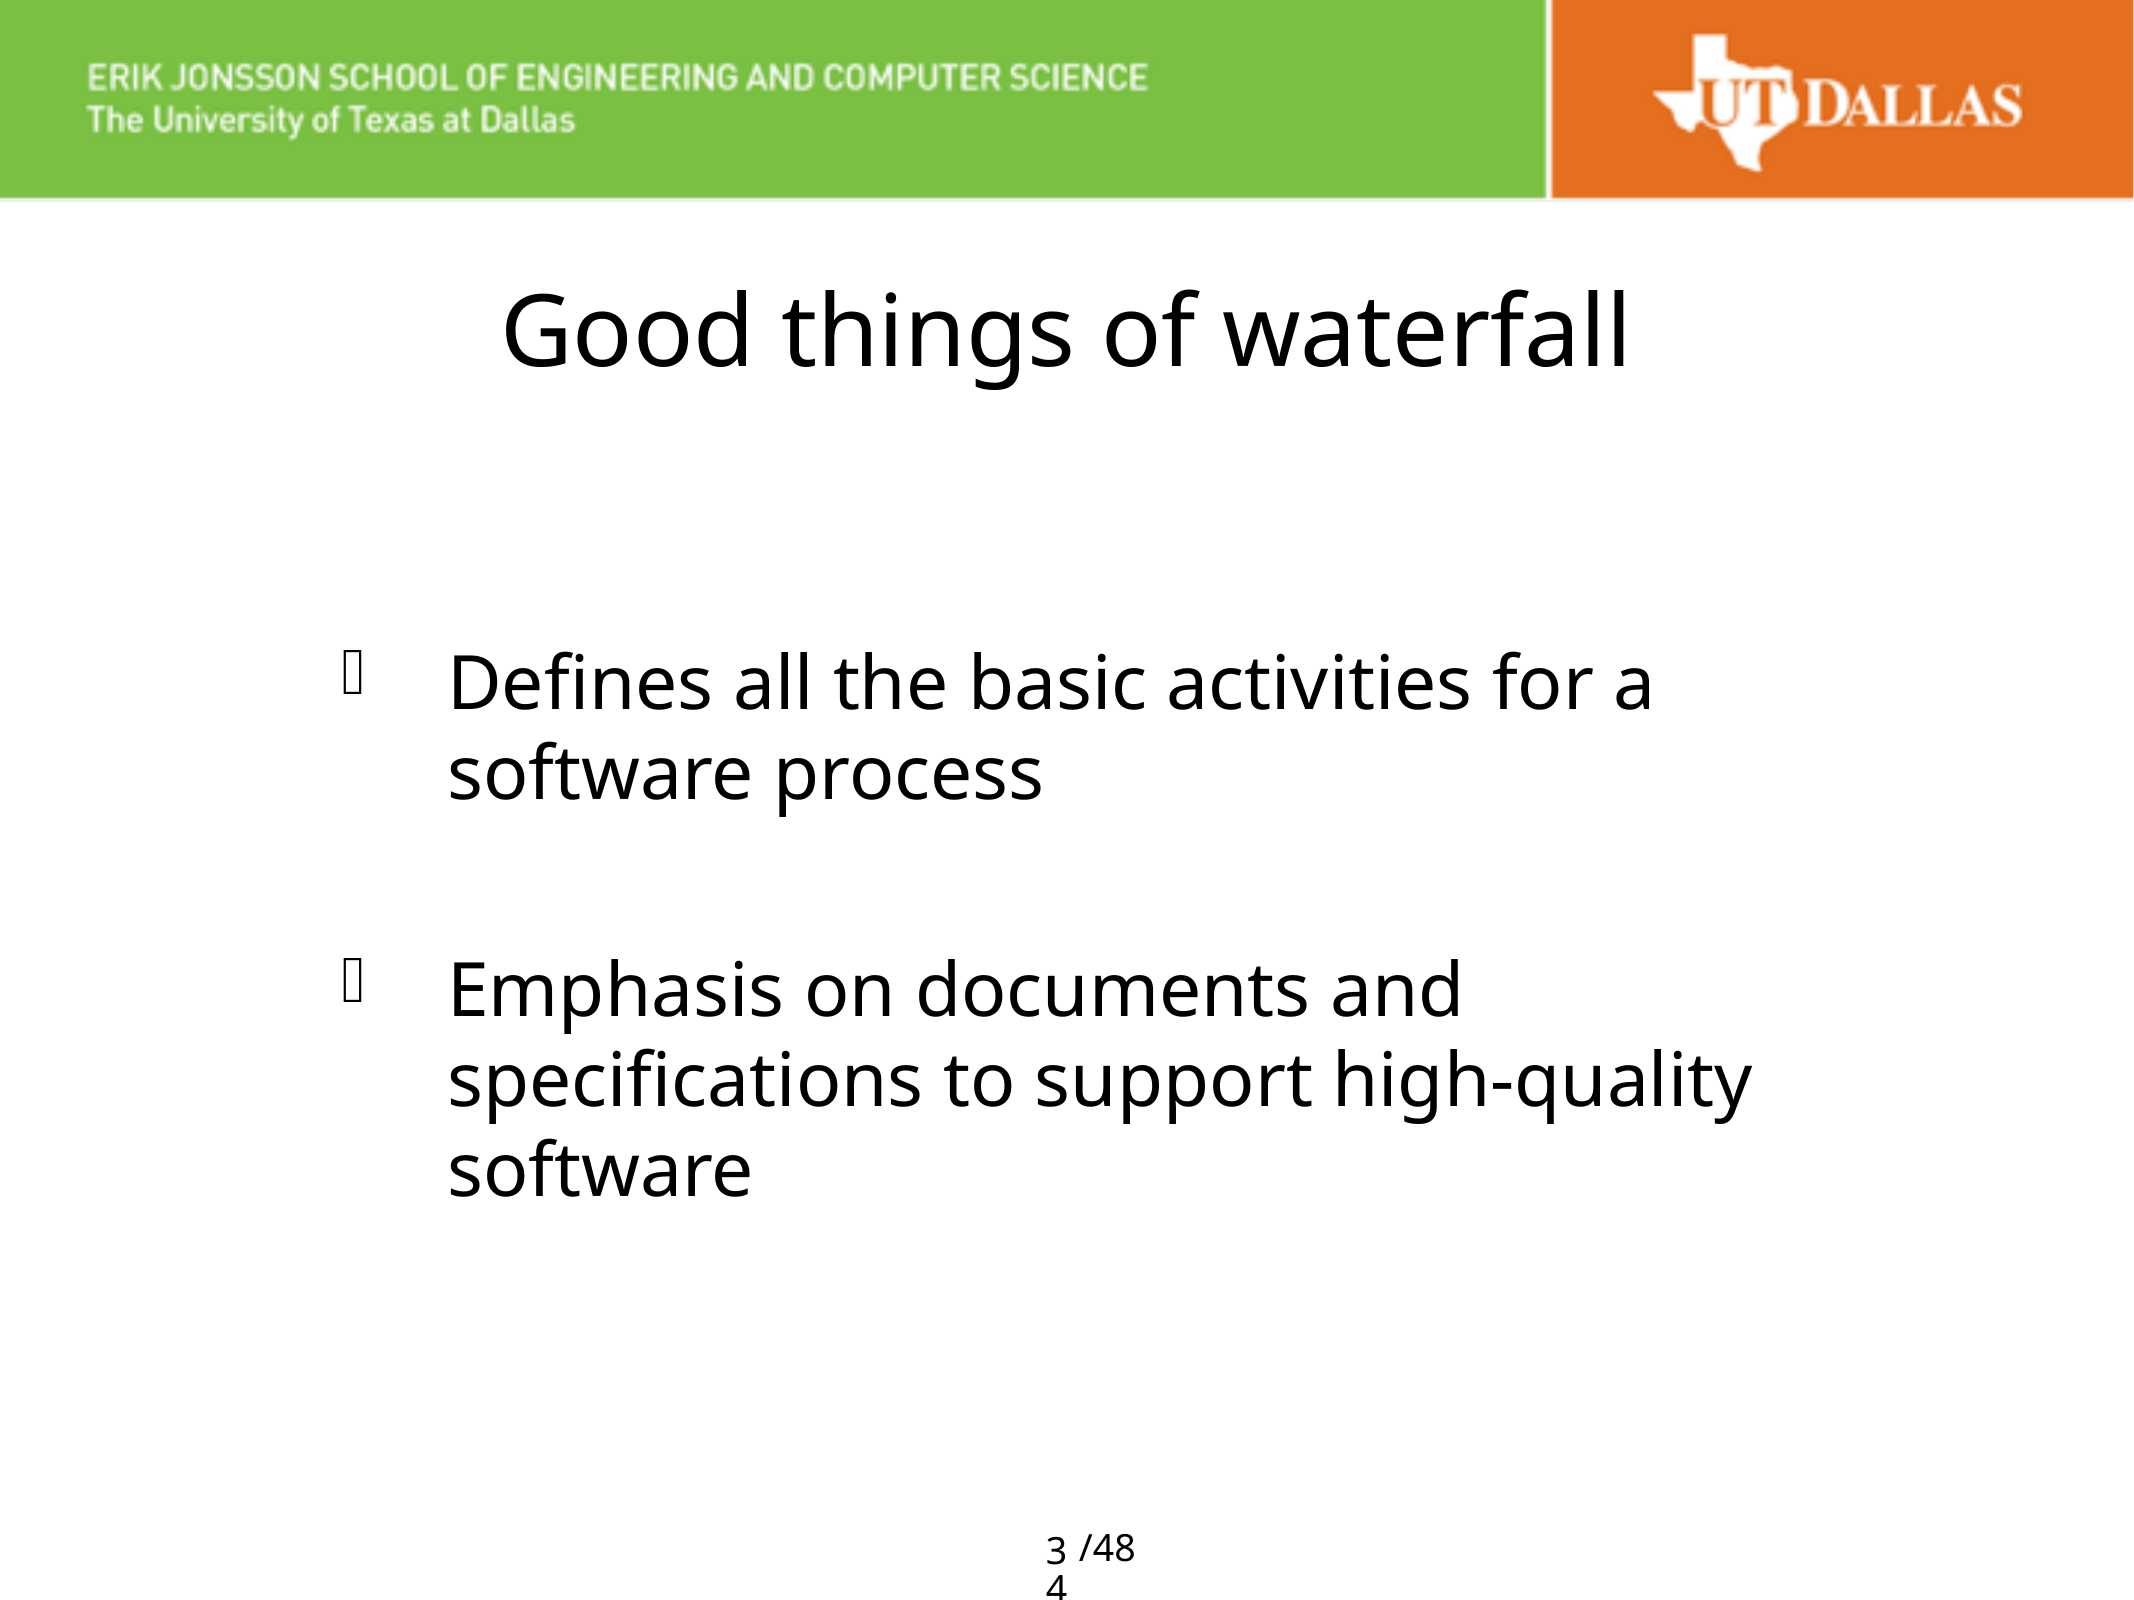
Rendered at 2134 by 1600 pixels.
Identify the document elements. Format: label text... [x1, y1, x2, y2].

picture [0, 0, 2134, 205]
slide_number 34 [1036, 1518, 1095, 1580]
title Good things of waterfall [207, 157, 1926, 495]
list Defines all the basic activities for a software process Emphasis on documents and specifications to support high-quality software [207, 495, 1926, 1393]
